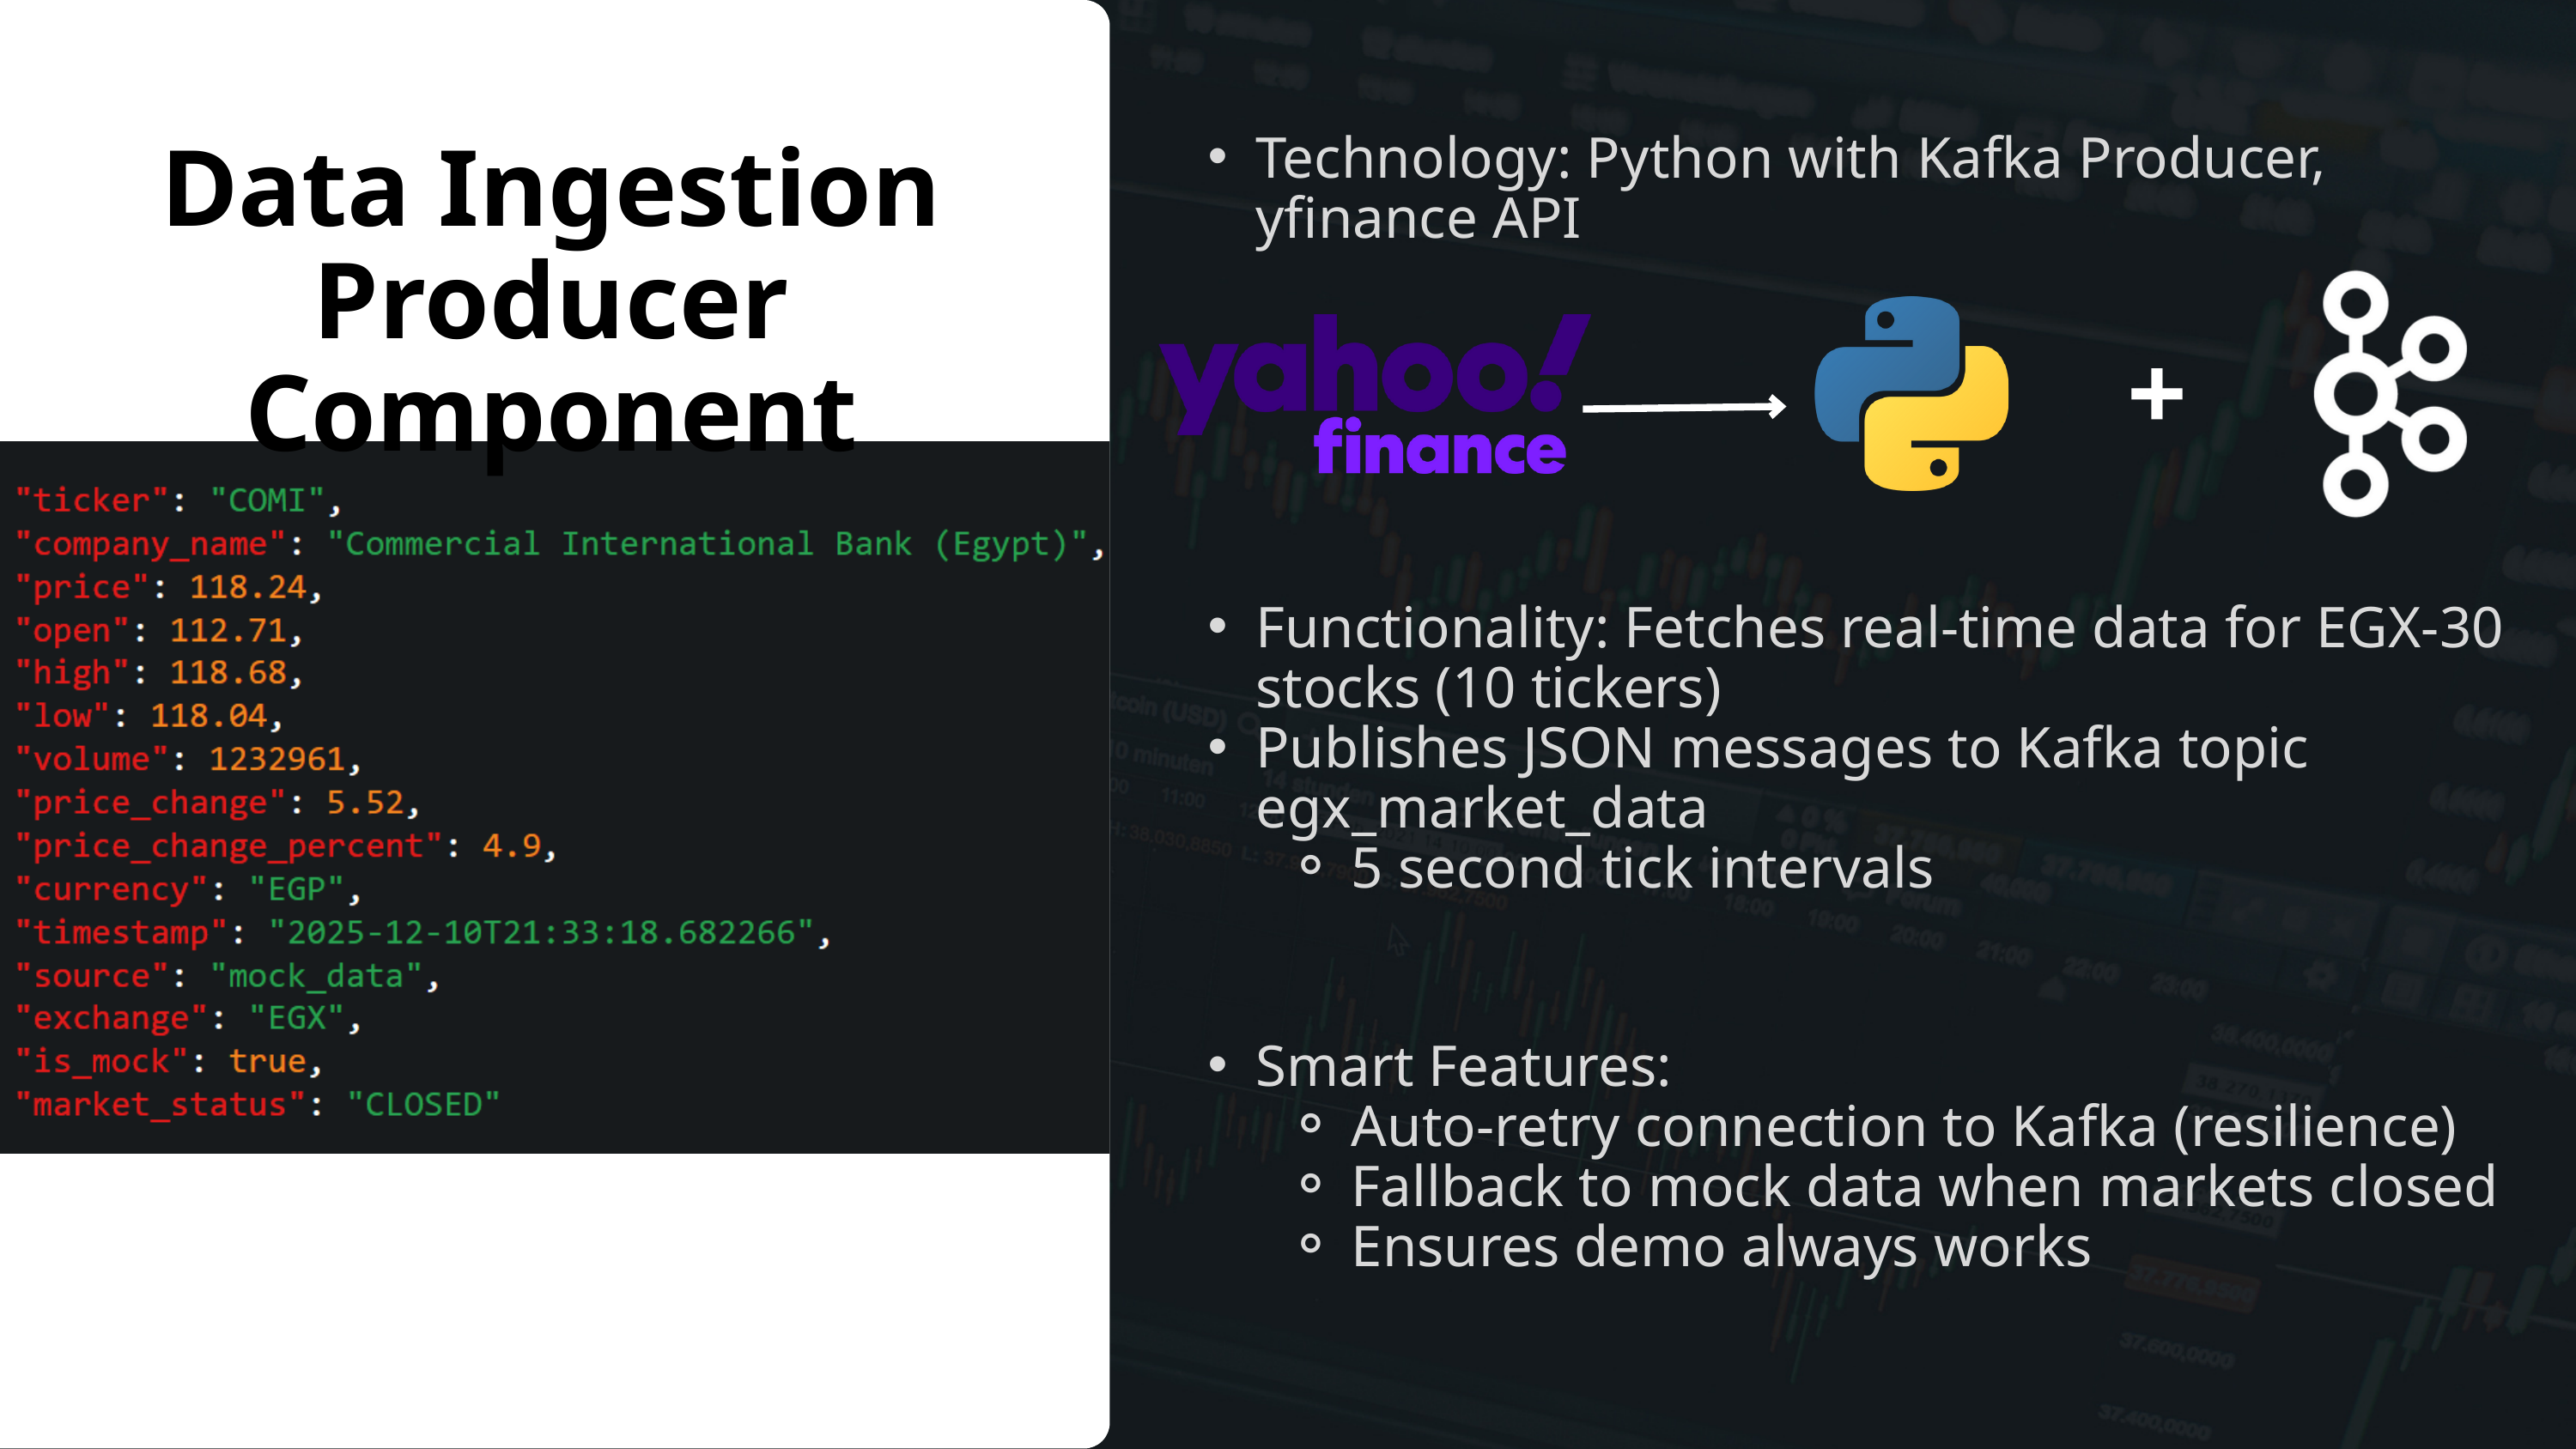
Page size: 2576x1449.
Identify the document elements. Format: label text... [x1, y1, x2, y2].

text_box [1158, 241, 2543, 547]
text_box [0, 0, 1110, 1449]
text_box [1111, 0, 2576, 1449]
text_box Smart Features: Auto-retry connection to Kafka (resilience) Fallback to mock data when markets closed Ensures demo always works [1159, 1037, 2543, 1278]
text_box Functionality: Fetches real-time data for EGX-30 stocks (10 tickers) Publishes JSON messages to Kafka topic egx_market_data 5 second tick intervals [1159, 598, 2543, 900]
text_box Technology: Python with Kafka Producer, yfinance API [1159, 129, 2543, 240]
